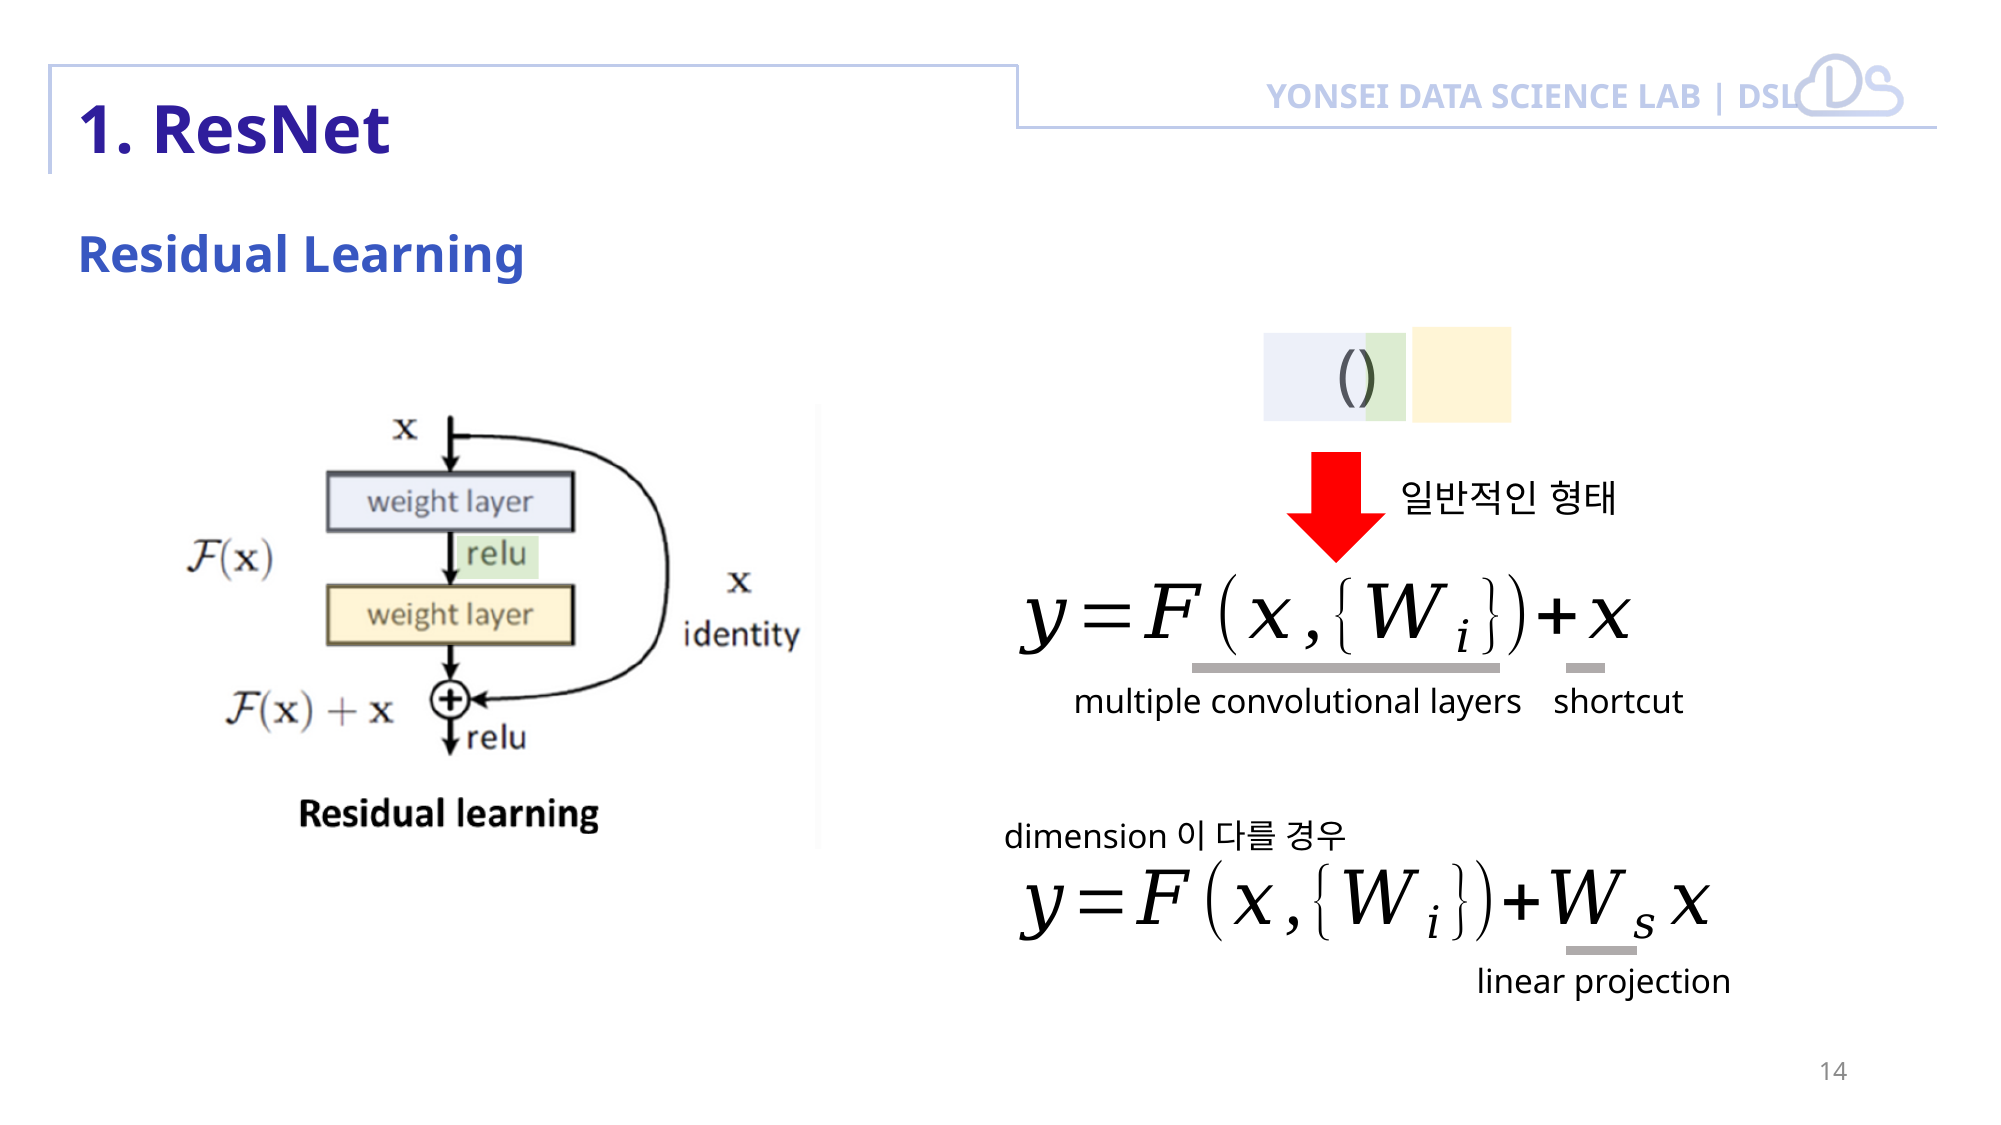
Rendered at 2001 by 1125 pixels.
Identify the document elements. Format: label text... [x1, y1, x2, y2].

text_box Residual Learning [62, 215, 1581, 290]
picture [1784, 49, 1914, 128]
text_box dimension이 다를 경우 [989, 807, 1406, 863]
text_box 1. ResNet [62, 79, 784, 175]
text_box [1365, 332, 1407, 422]
text_box shortcut [1538, 672, 1723, 728]
text_box multiple convolutional layers [1058, 672, 1538, 728]
slide_number 14 [1412, 1042, 1863, 1103]
text_box linear projection [1461, 952, 2000, 1008]
picture [174, 404, 822, 849]
text_box [1283, 451, 1385, 565]
text_box YONSEI DATA SCIENCE LAB | DSL [1251, 68, 1784, 123]
text_box 일반적인 형태 [1385, 467, 1652, 528]
text_box [1263, 332, 1365, 422]
text_box [1411, 326, 1512, 424]
